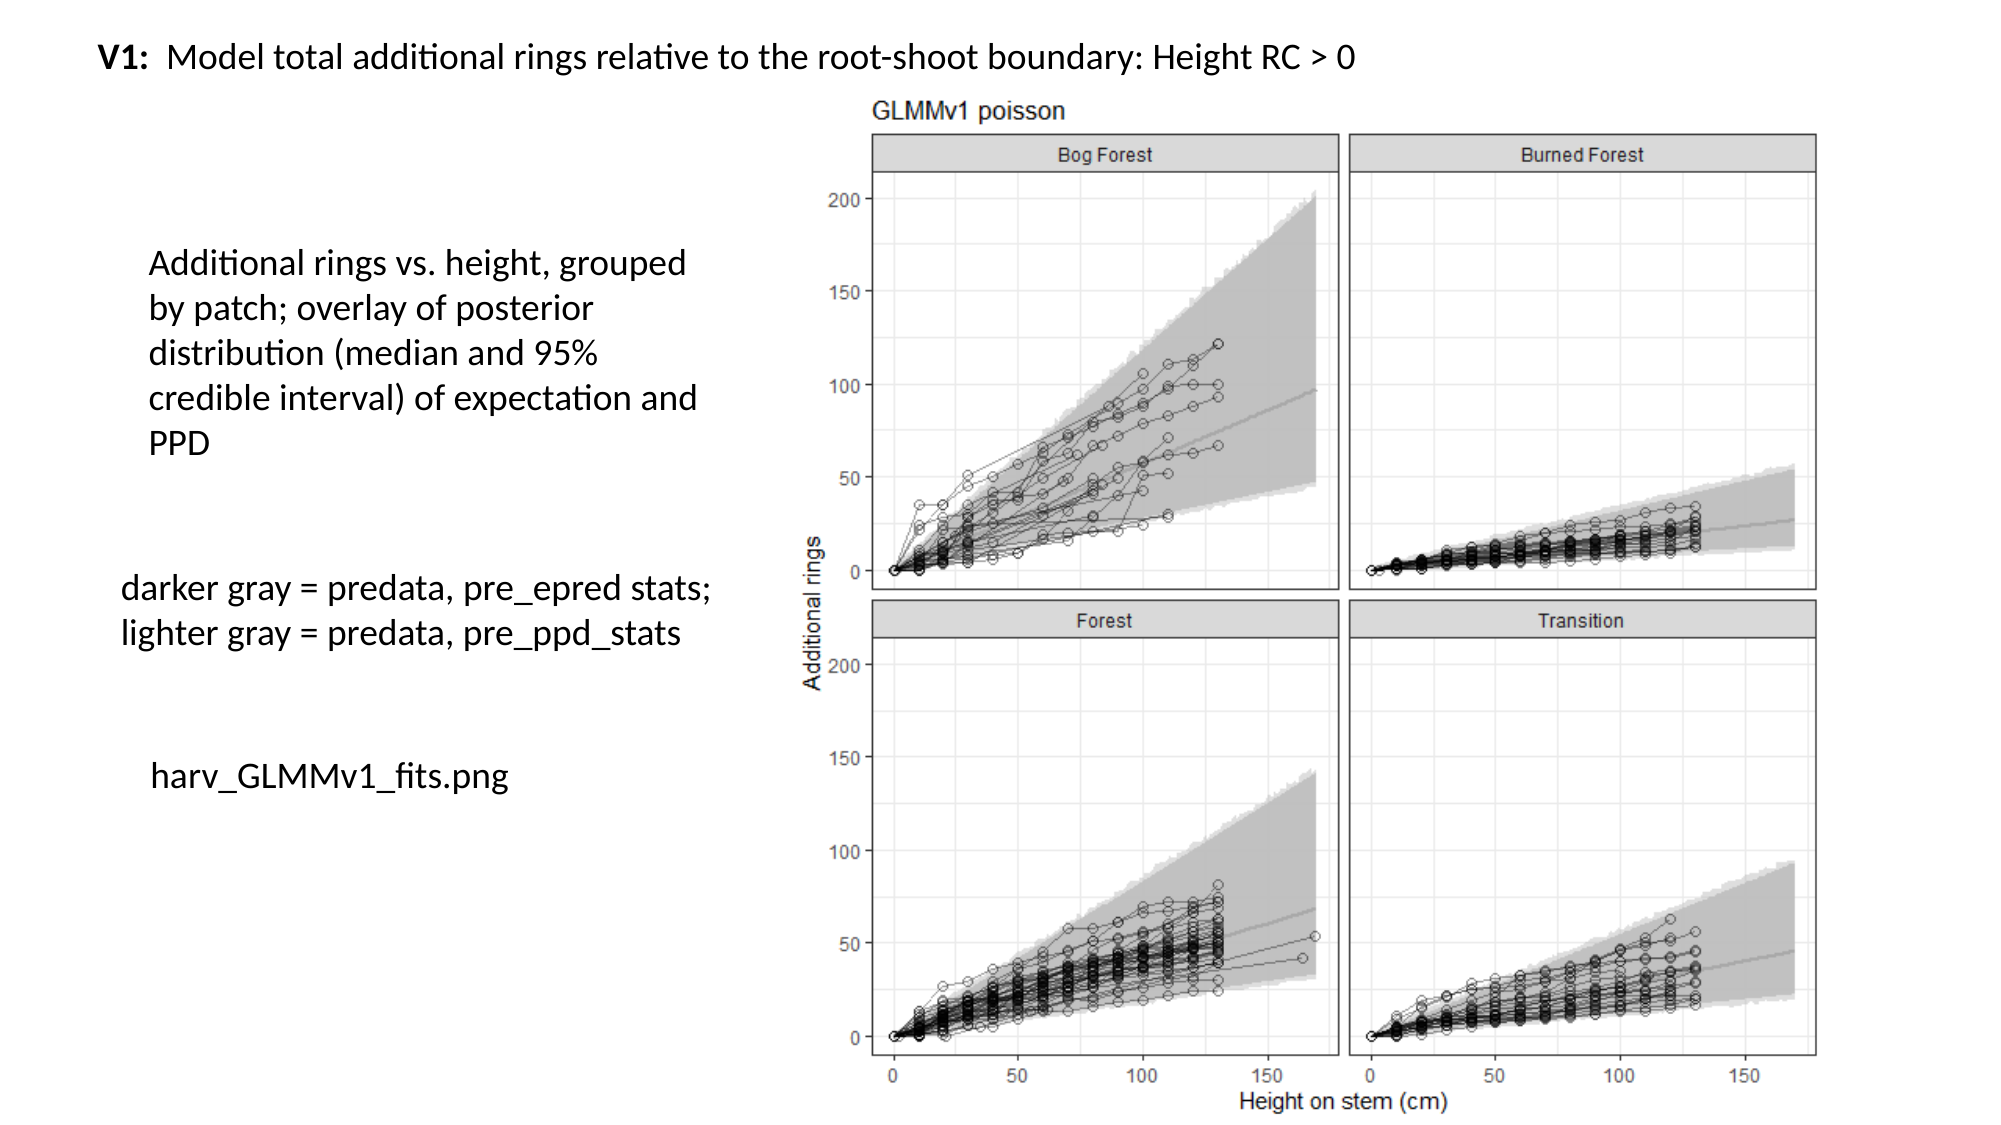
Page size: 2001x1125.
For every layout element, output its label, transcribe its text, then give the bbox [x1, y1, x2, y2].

picture [789, 87, 1828, 1125]
text_box V1: Model total additional rings relative to the root-shoot boundary: Height RC > 0 [82, 25, 1372, 85]
text_box harv_GLMMv1_fits.png [135, 743, 525, 849]
text_box Additional rings vs. height, grouped by patch; overlay of posterior distribution (median and 95% credible interval) of expectation and PPD [133, 230, 715, 471]
text_box darker gray = predata, pre_epred stats; lighter gray = predata, pre_ppd_stats [106, 555, 728, 661]
